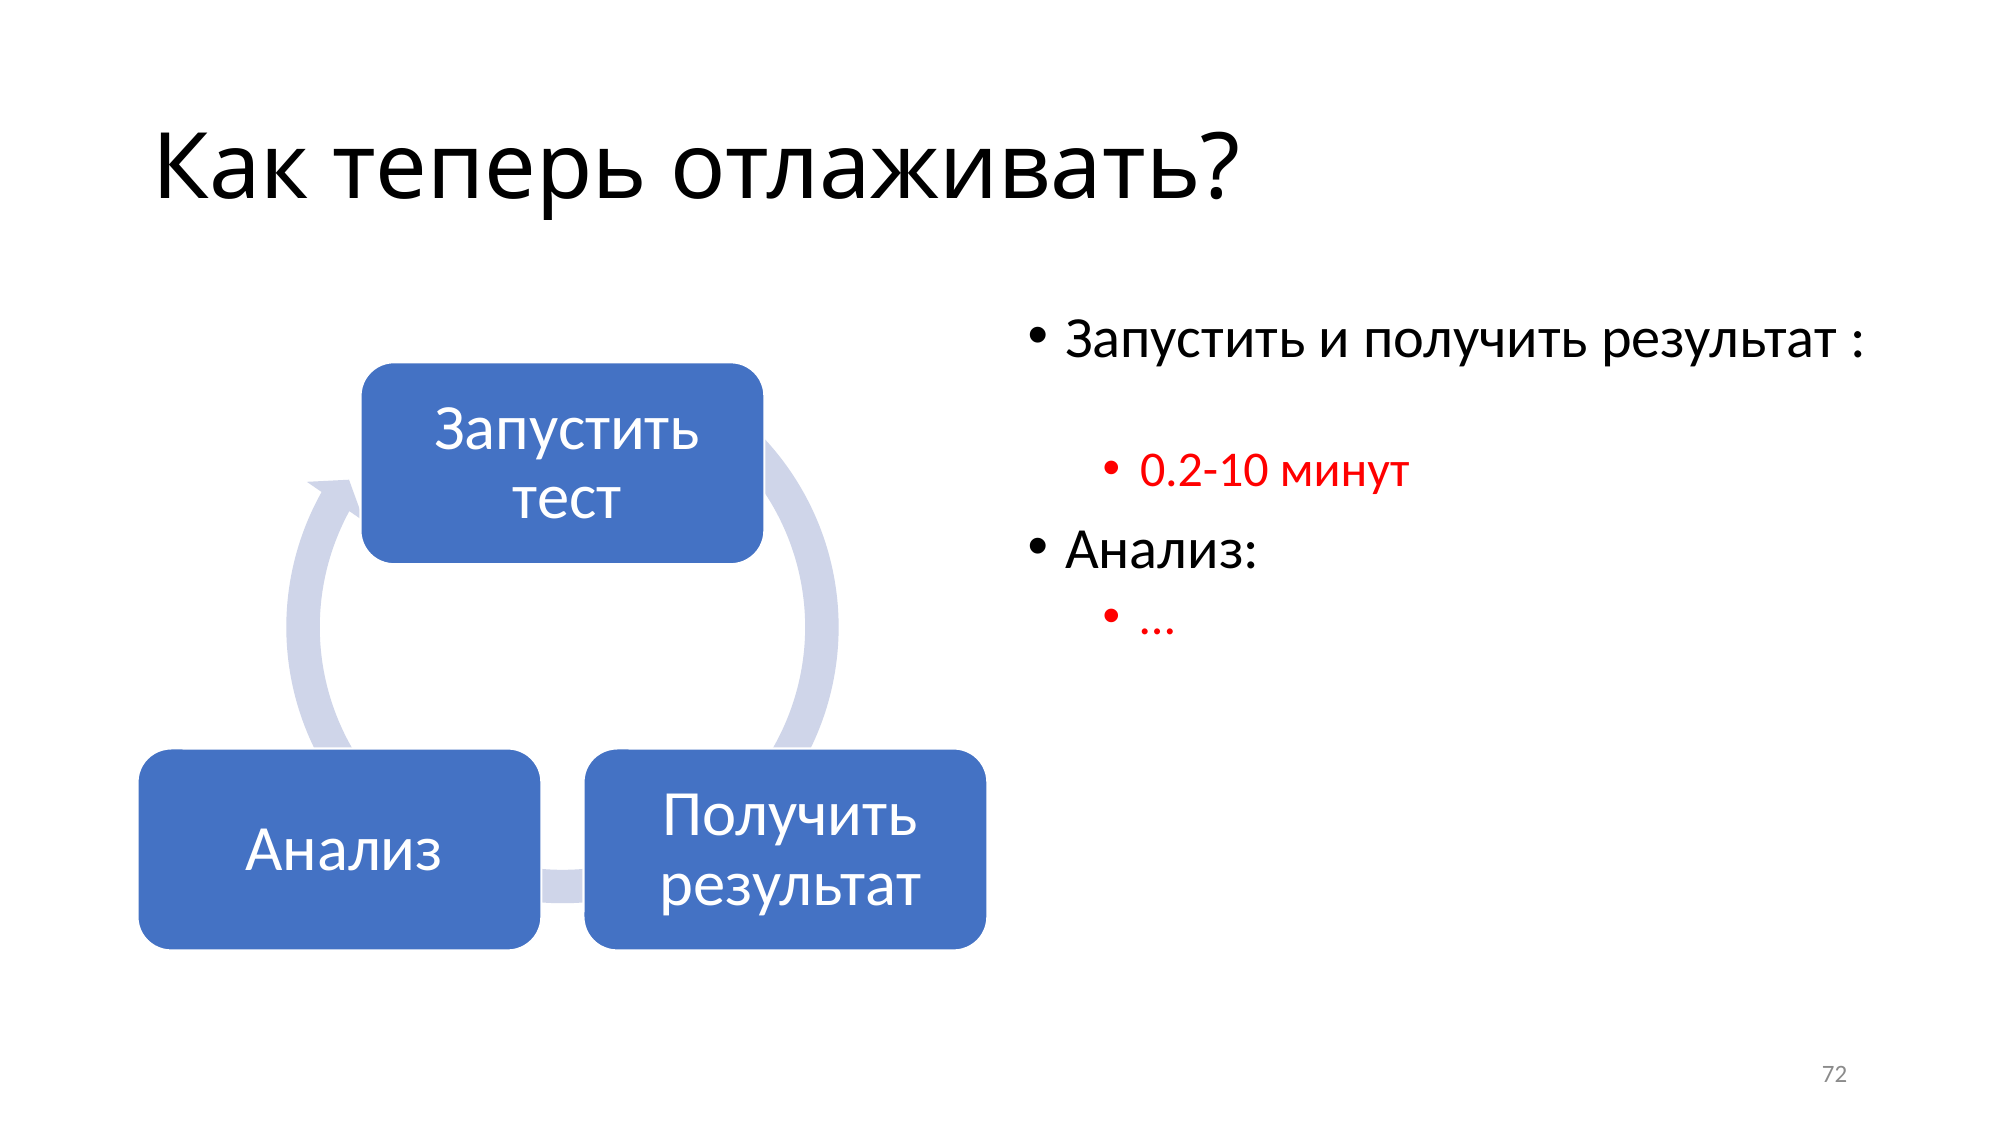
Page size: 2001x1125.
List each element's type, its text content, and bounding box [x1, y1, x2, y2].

title Как теперь отлаживать? [137, 59, 1863, 278]
slide_number 72 [1412, 1042, 1863, 1103]
list Запустить и получить результат : 0.2-10 минут Анализ: … [1012, 299, 1889, 1014]
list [137, 299, 988, 1014]
